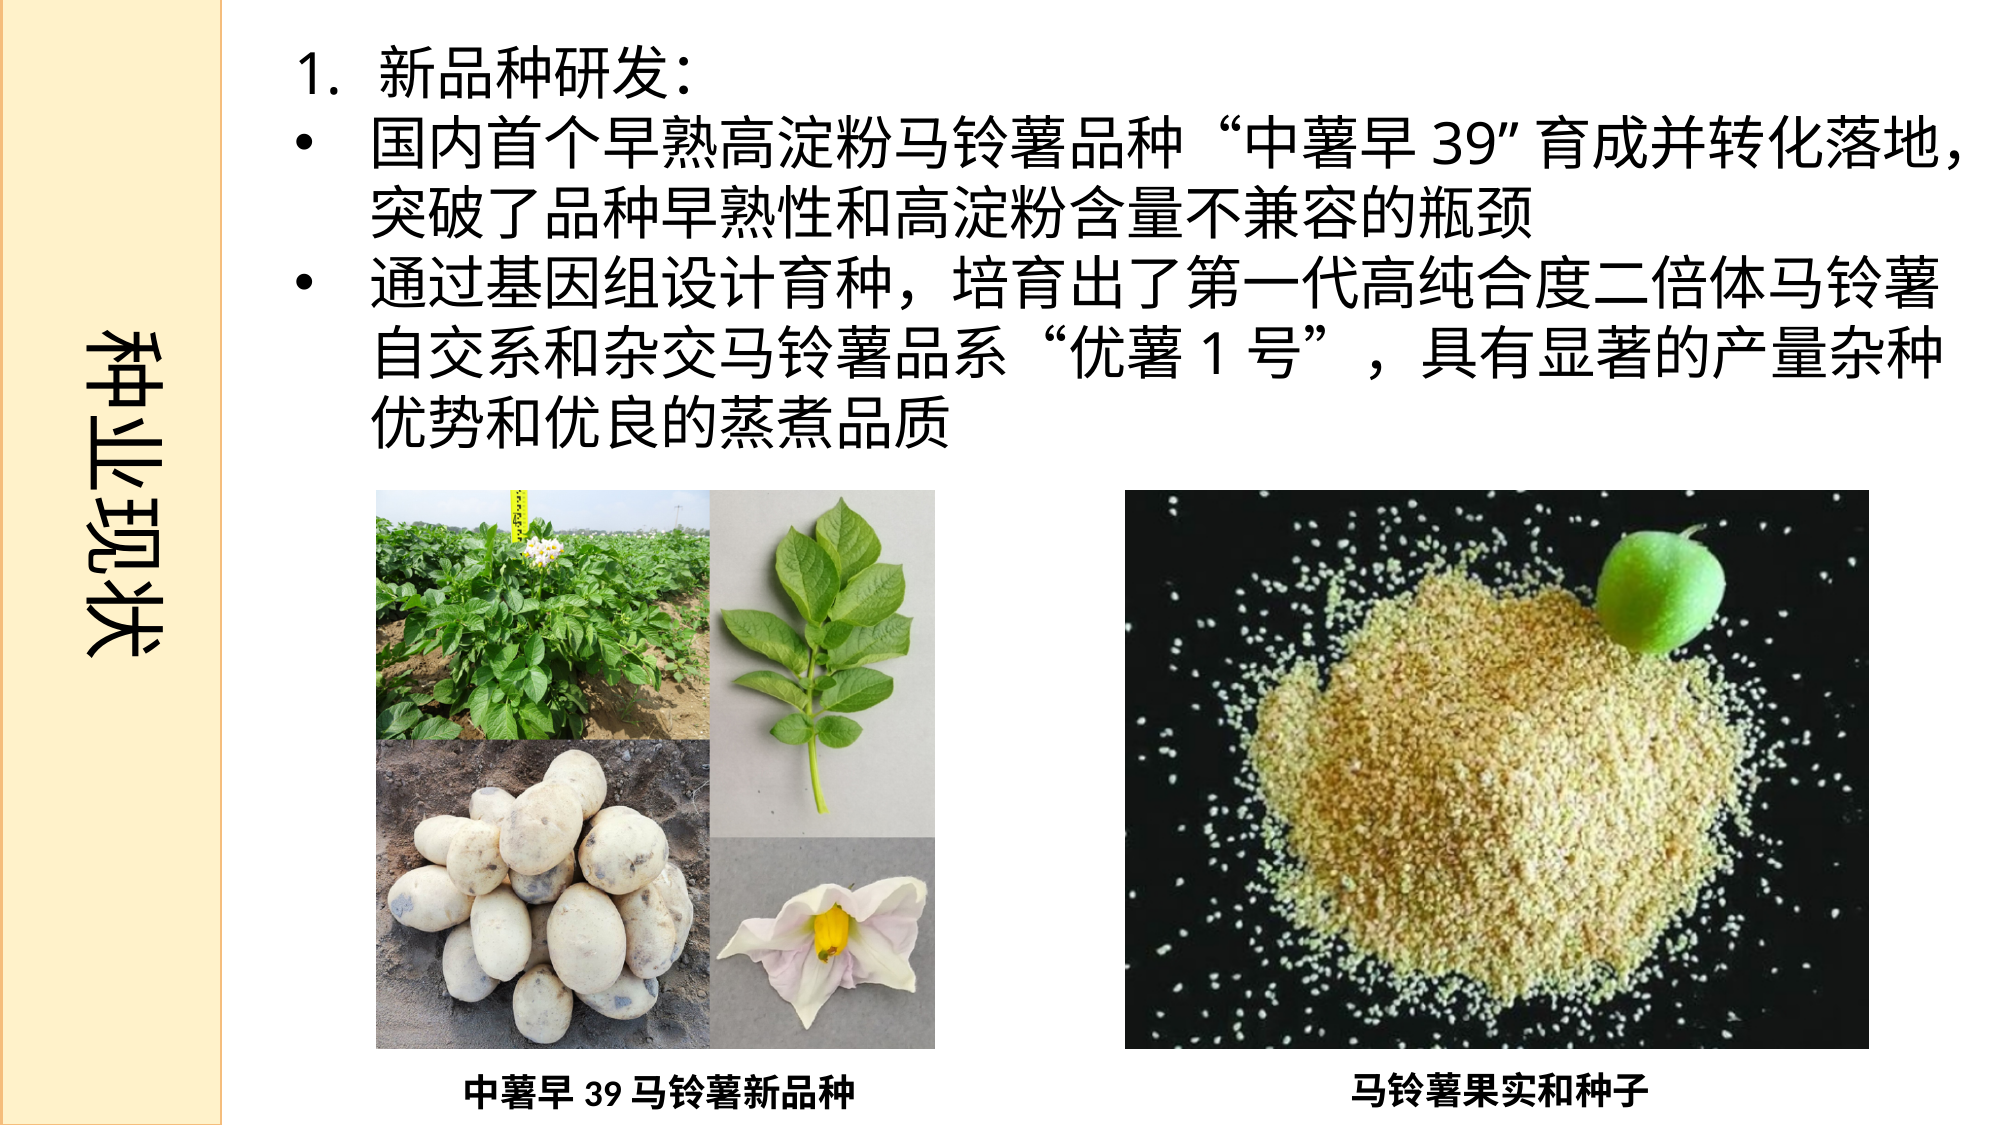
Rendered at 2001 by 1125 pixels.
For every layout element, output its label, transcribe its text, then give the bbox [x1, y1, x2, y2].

text_box 新品种研发： 国内首个早熟高淀粉马铃薯品种“中薯早39”育成并转化落地，突破了品种早熟性和高淀粉含量不兼容的瓶颈 通过基因组设计育种，培育出了第一代高纯合度二倍体马铃薯自交系和杂交马铃薯品系“优薯1号”，具有显著的产量杂种优势和优良的蒸煮品质 [279, 28, 1972, 464]
text_box [0, 0, 222, 1125]
text_box 中薯早39马铃薯新品种 [347, 1061, 971, 1121]
picture [375, 489, 935, 1050]
picture [1125, 489, 1869, 1050]
text_box 马铃薯果实和种子 [1188, 1059, 1812, 1120]
text_box 种业现状 [53, 313, 185, 1125]
